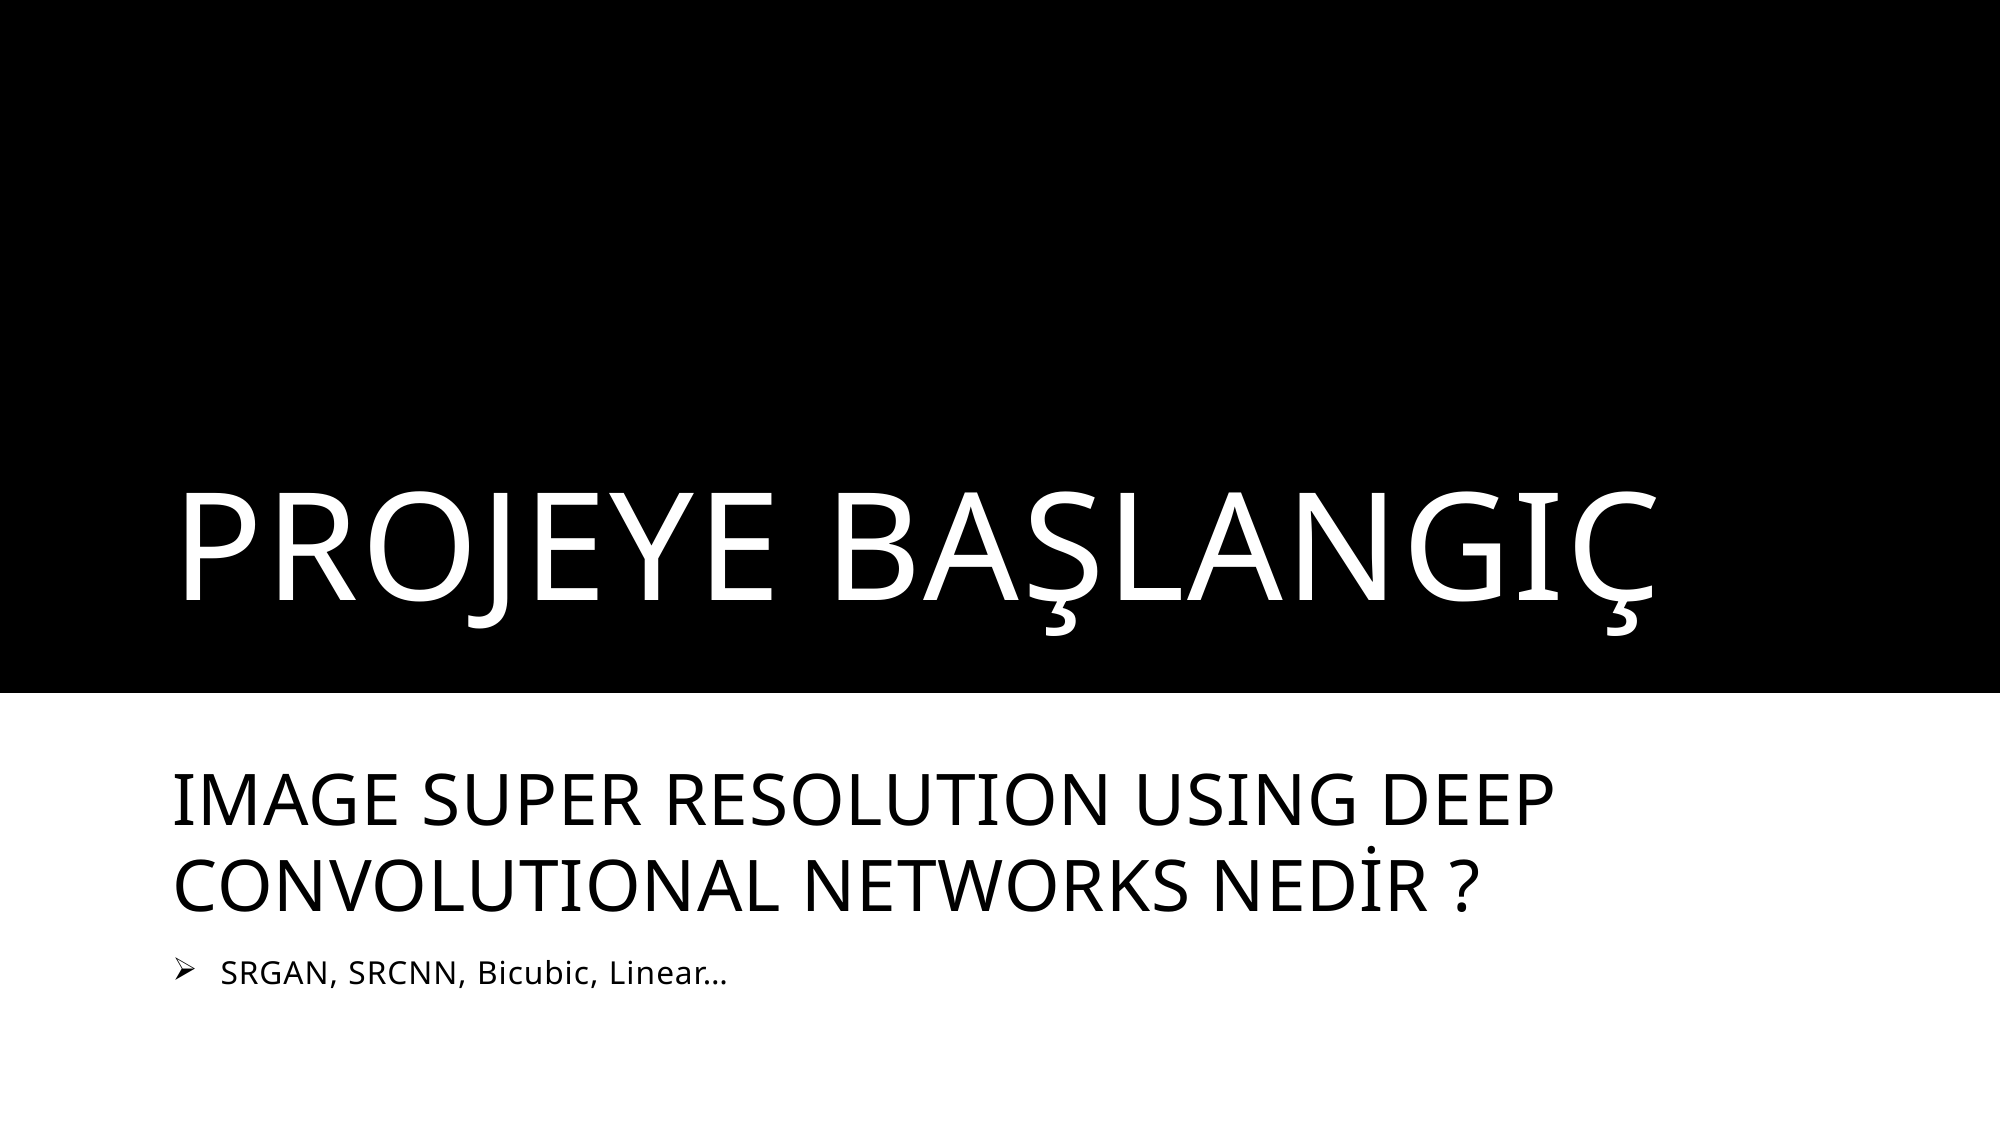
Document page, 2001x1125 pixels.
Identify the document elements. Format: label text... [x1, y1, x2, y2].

title Projeye başlangıç [157, 126, 1842, 641]
list IMAGE SUPER RESOLUTION USING DEEP CONVOLUTIONAL NETWORKS NEDİR ? SRGAN, SRCNN, Bicubic, Linear… [157, 745, 1842, 999]
